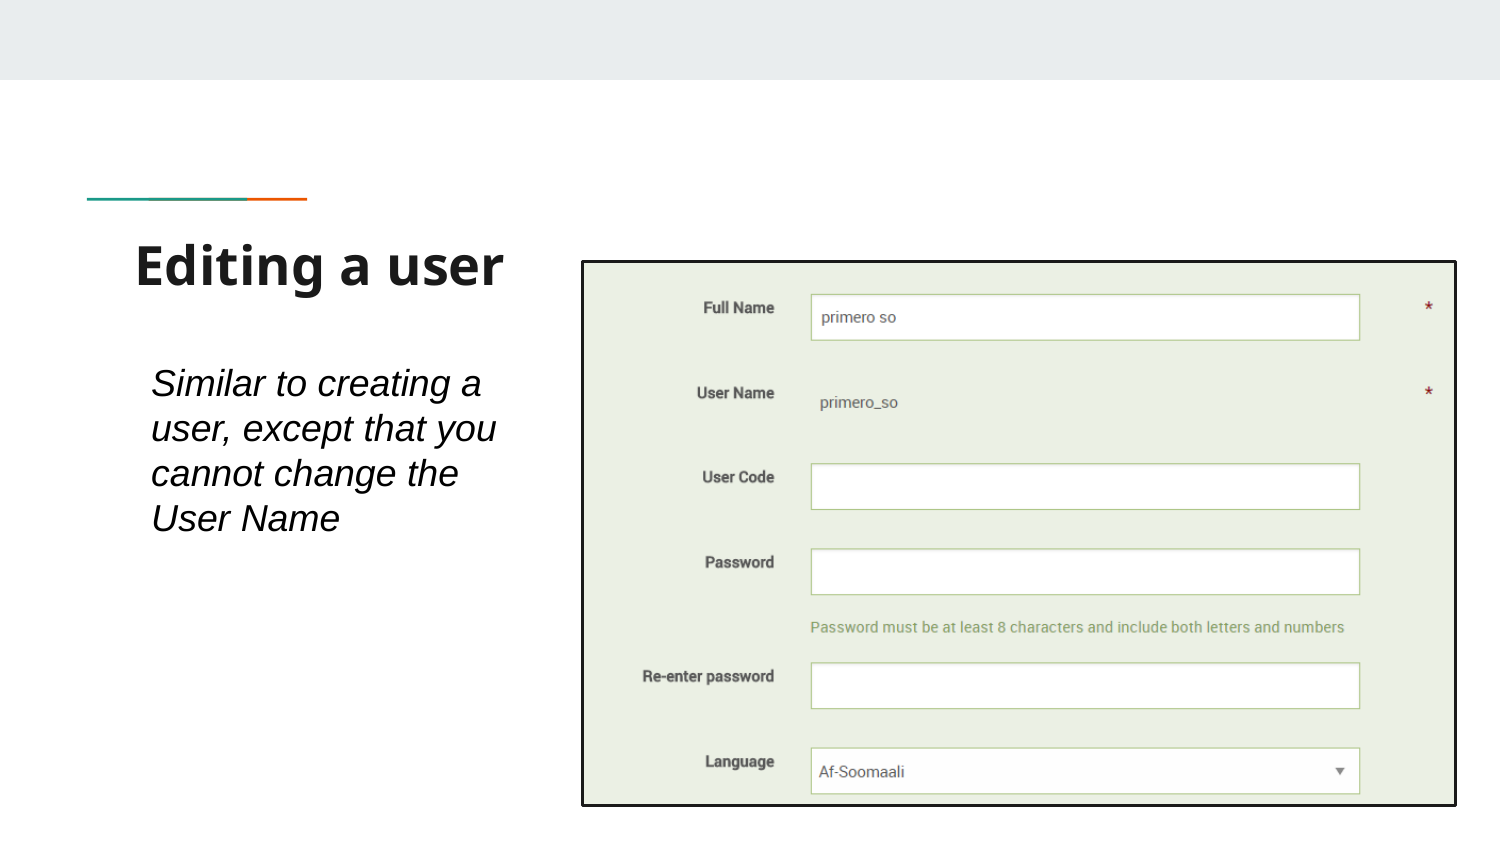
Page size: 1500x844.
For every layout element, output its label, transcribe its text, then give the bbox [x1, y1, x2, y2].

title Editing a user [119, 216, 1475, 305]
text_box Similar to creating a user, except that you cannot change the User Name [136, 343, 558, 745]
picture [583, 262, 1454, 804]
